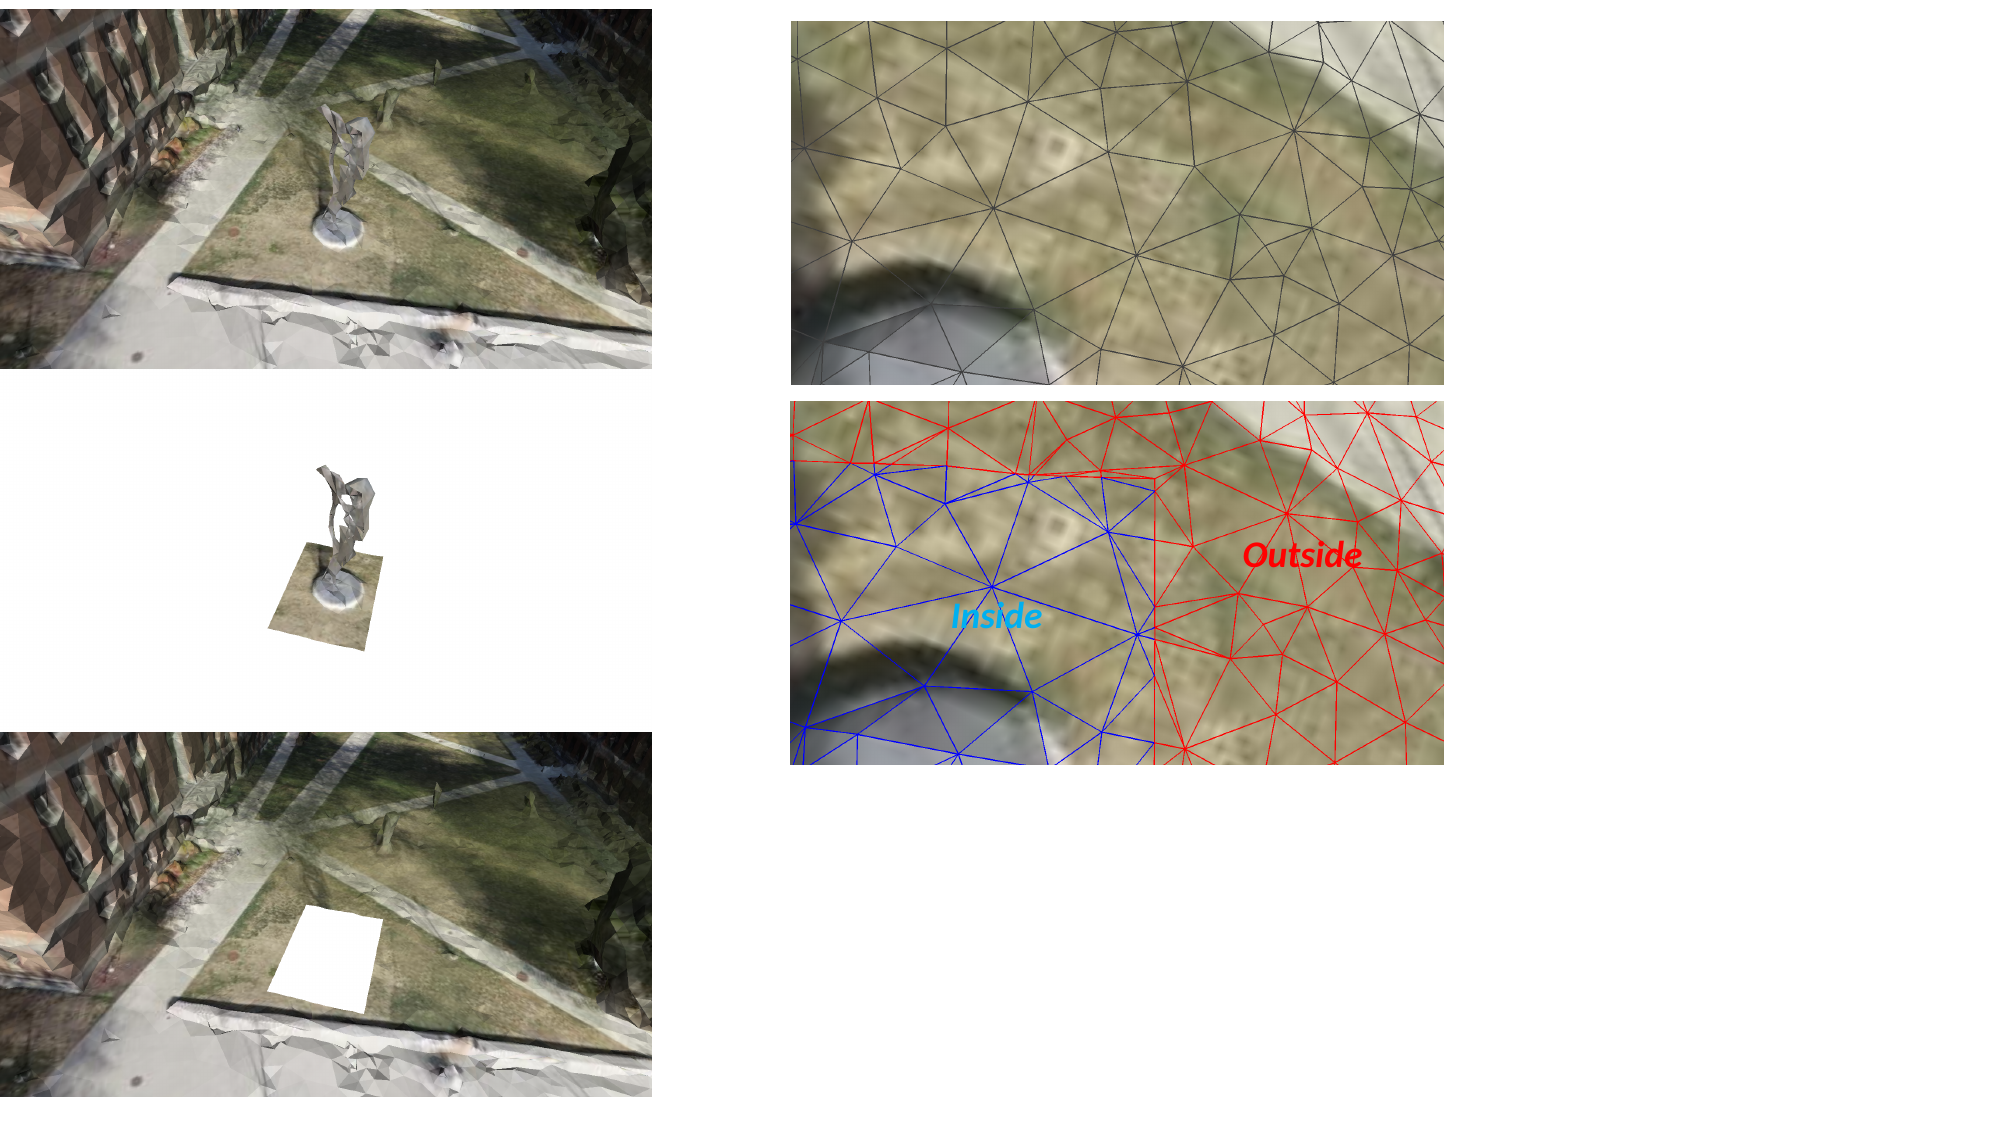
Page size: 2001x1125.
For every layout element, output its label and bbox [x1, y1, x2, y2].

picture [0, 9, 653, 1097]
picture [791, 21, 1444, 385]
text_box [790, 401, 1444, 765]
